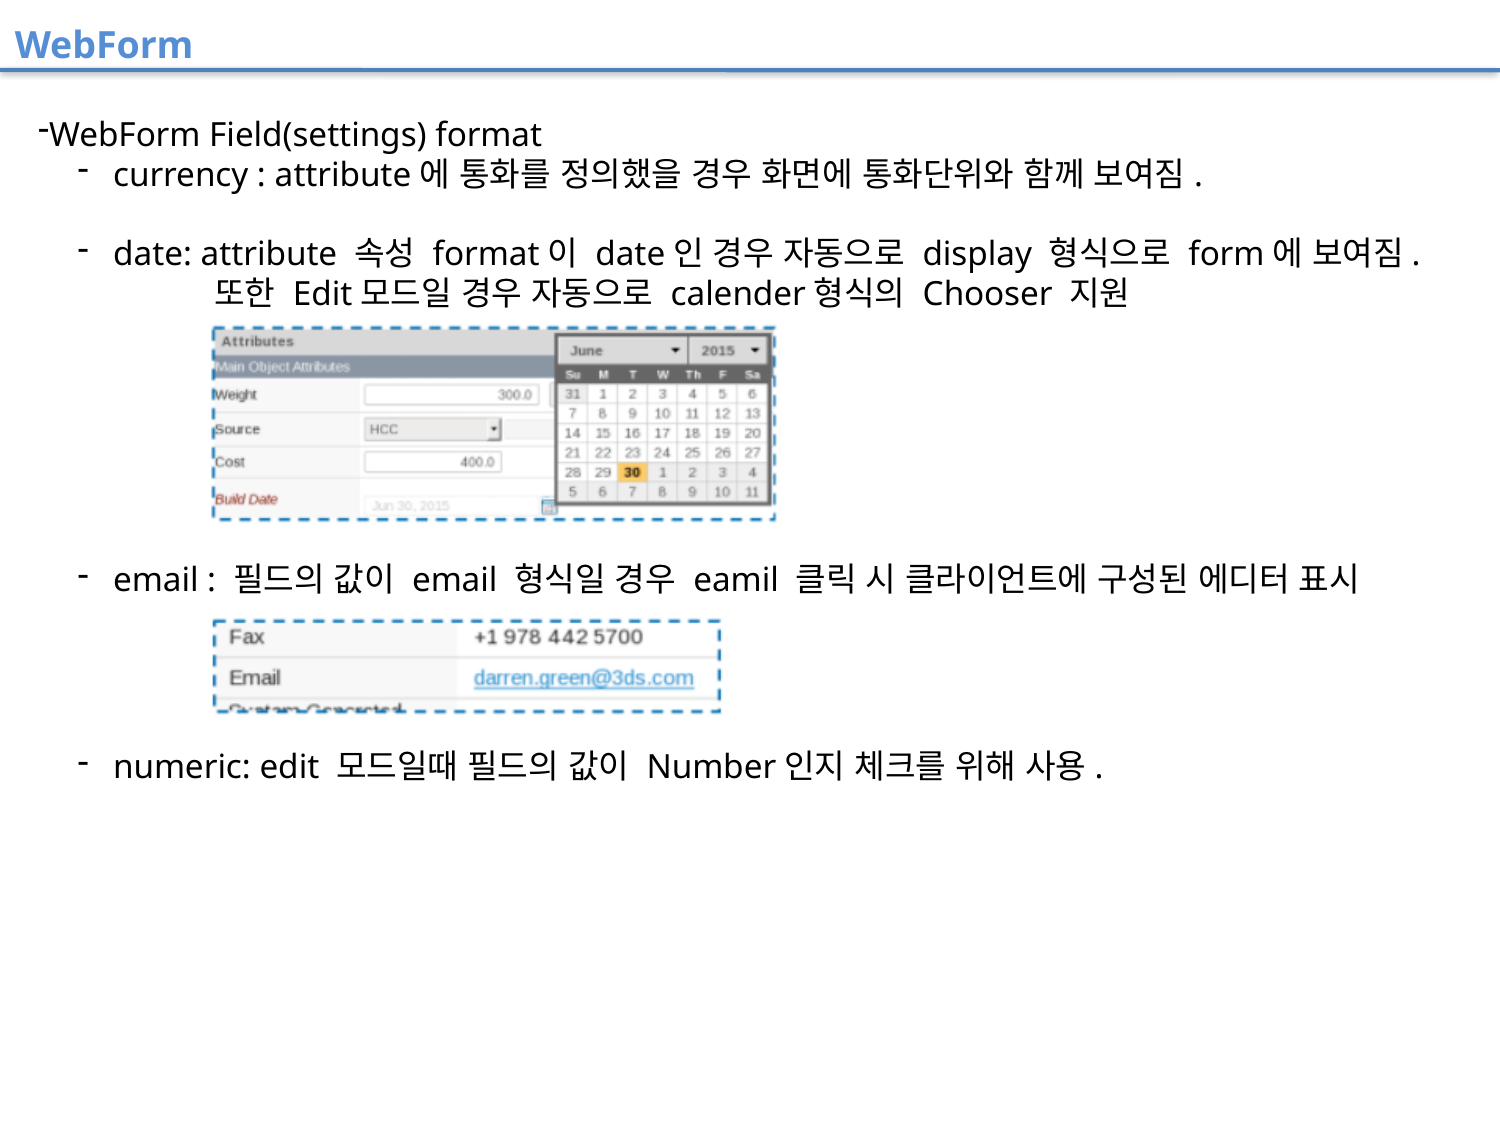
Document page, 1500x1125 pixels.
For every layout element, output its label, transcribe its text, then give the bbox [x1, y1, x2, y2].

picture [198, 316, 786, 531]
text_box WebForm [0, 13, 1090, 69]
text_box WebForm Field(settings) format currency : attribute에 통화를 정의했을 경우 화면에 통화단위와 함께 보여짐. date: attribute 속성 format이 date인 경우 자동으로 display 형식으로 form에 보여짐. 또한 Edit모드일 경우 자동으로 calender형식의 Chooser 지원 [23, 105, 1477, 320]
text_box numeric: edit 모드일때 필드의 값이 Number인지 체크를 위해 사용. [23, 738, 1477, 793]
picture [198, 609, 733, 724]
text_box email : 필드의 값이 email 형식일 경우 eamil 클릭 시 클라이언트에 구성된 에디터 표시 [23, 550, 1477, 606]
